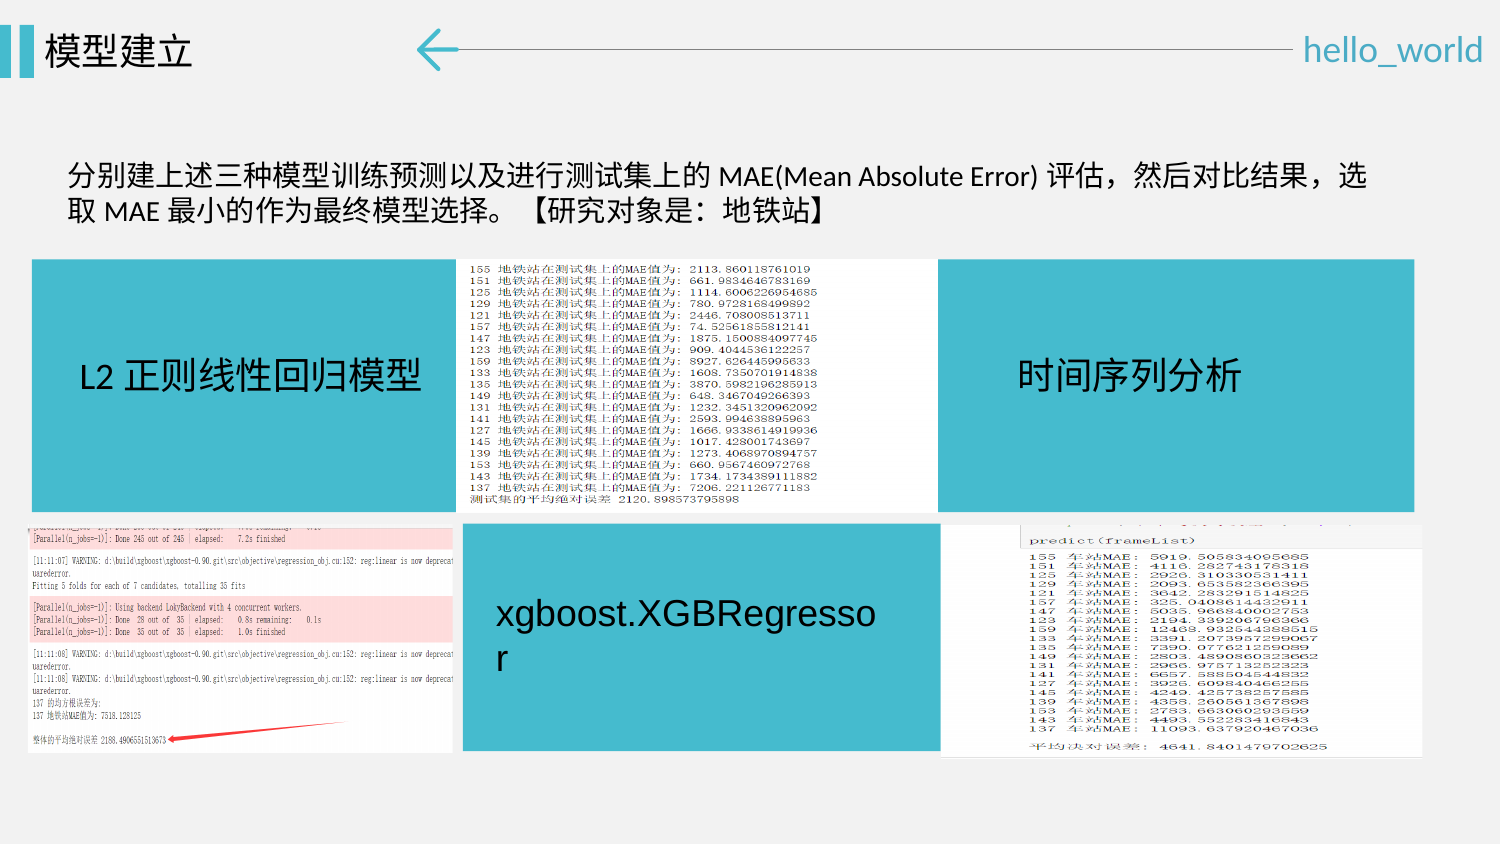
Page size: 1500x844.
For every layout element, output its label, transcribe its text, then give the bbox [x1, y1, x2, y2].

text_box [462, 523, 941, 752]
picture [27, 524, 453, 753]
text_box 分别建上述三种模型训练预测以及进行测试集上的MAE(Mean Absolute Error)评估，然后对比结果，选取MAE最小的作为最终模型选择。【研究对象是：地铁站】 [53, 150, 1412, 235]
text_box 模型建立 [29, 20, 431, 80]
picture [456, 259, 938, 513]
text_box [939, 259, 1415, 513]
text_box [31, 259, 454, 513]
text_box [424, 35, 453, 64]
picture [940, 525, 1423, 759]
